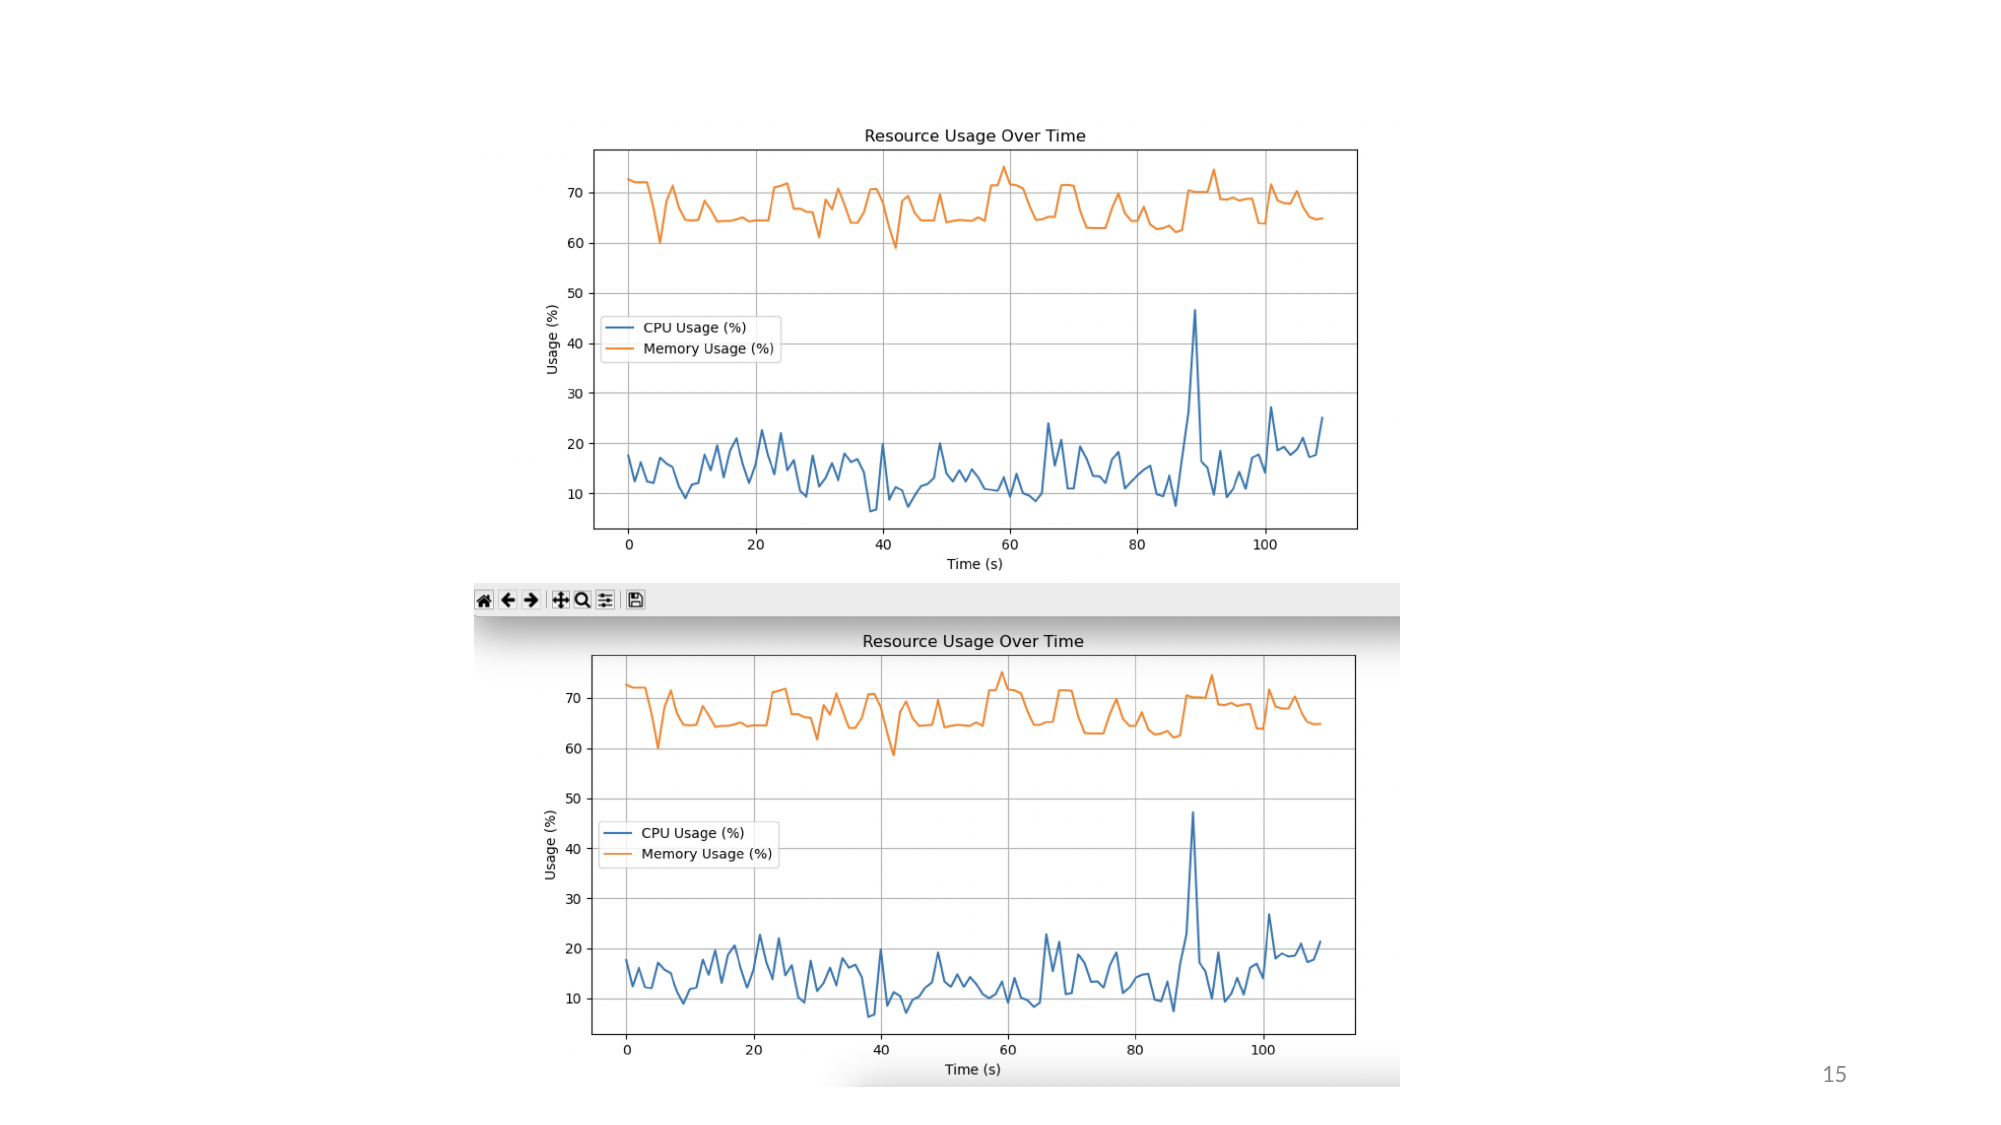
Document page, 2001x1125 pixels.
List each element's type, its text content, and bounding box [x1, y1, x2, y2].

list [474, 91, 1400, 1087]
slide_number 15 [1412, 1042, 1863, 1103]
